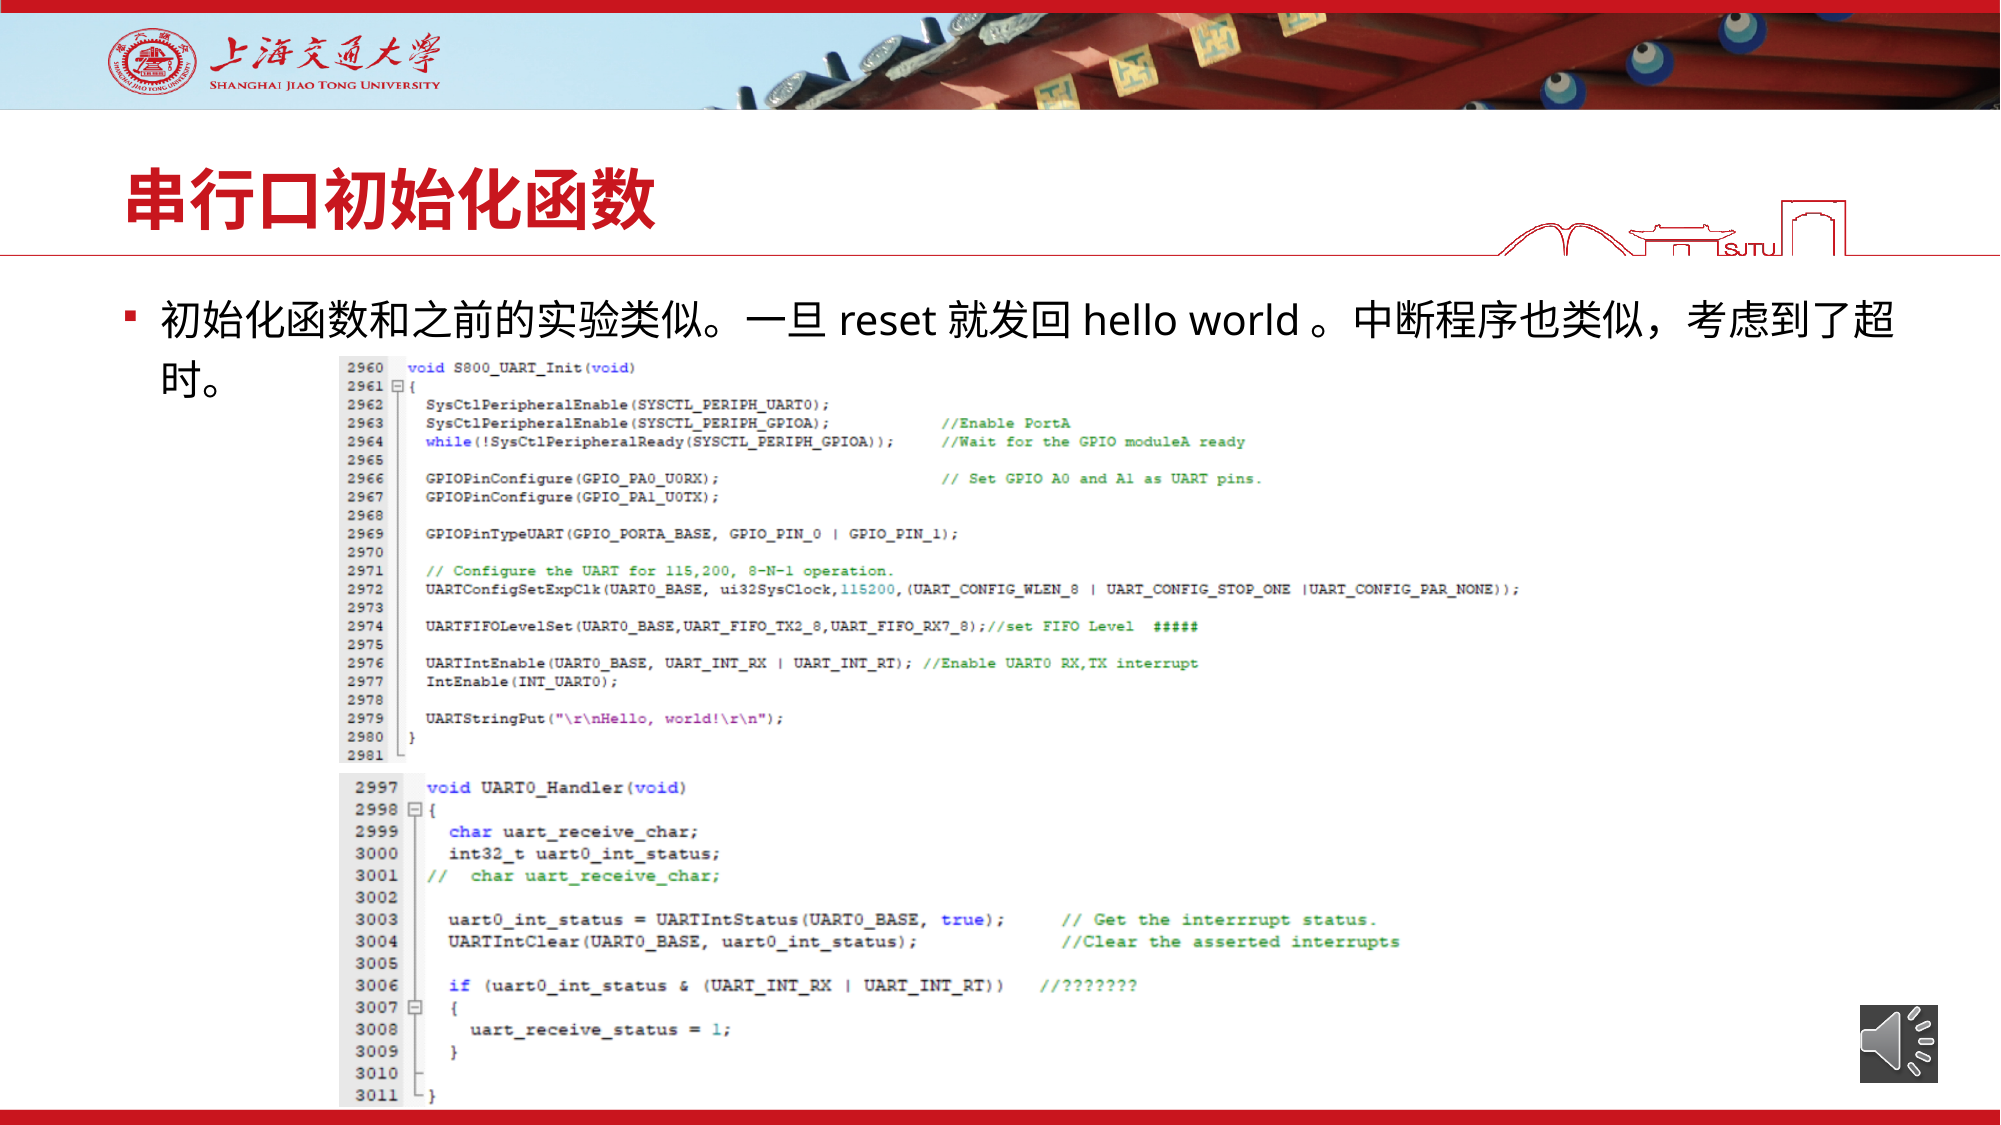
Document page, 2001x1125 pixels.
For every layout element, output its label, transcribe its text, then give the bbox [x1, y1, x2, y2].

picture [0, 0, 2000, 110]
title 串行口初始化函数 [108, 159, 1940, 254]
picture [339, 356, 1522, 763]
list 初始化函数和之前的实验类似。一旦reset就发回hello world。中断程序也类似，考虑到了超时。 [108, 276, 1940, 1084]
picture [0, 200, 2000, 256]
picture [1859, 1003, 1940, 1084]
picture [339, 773, 1428, 1107]
